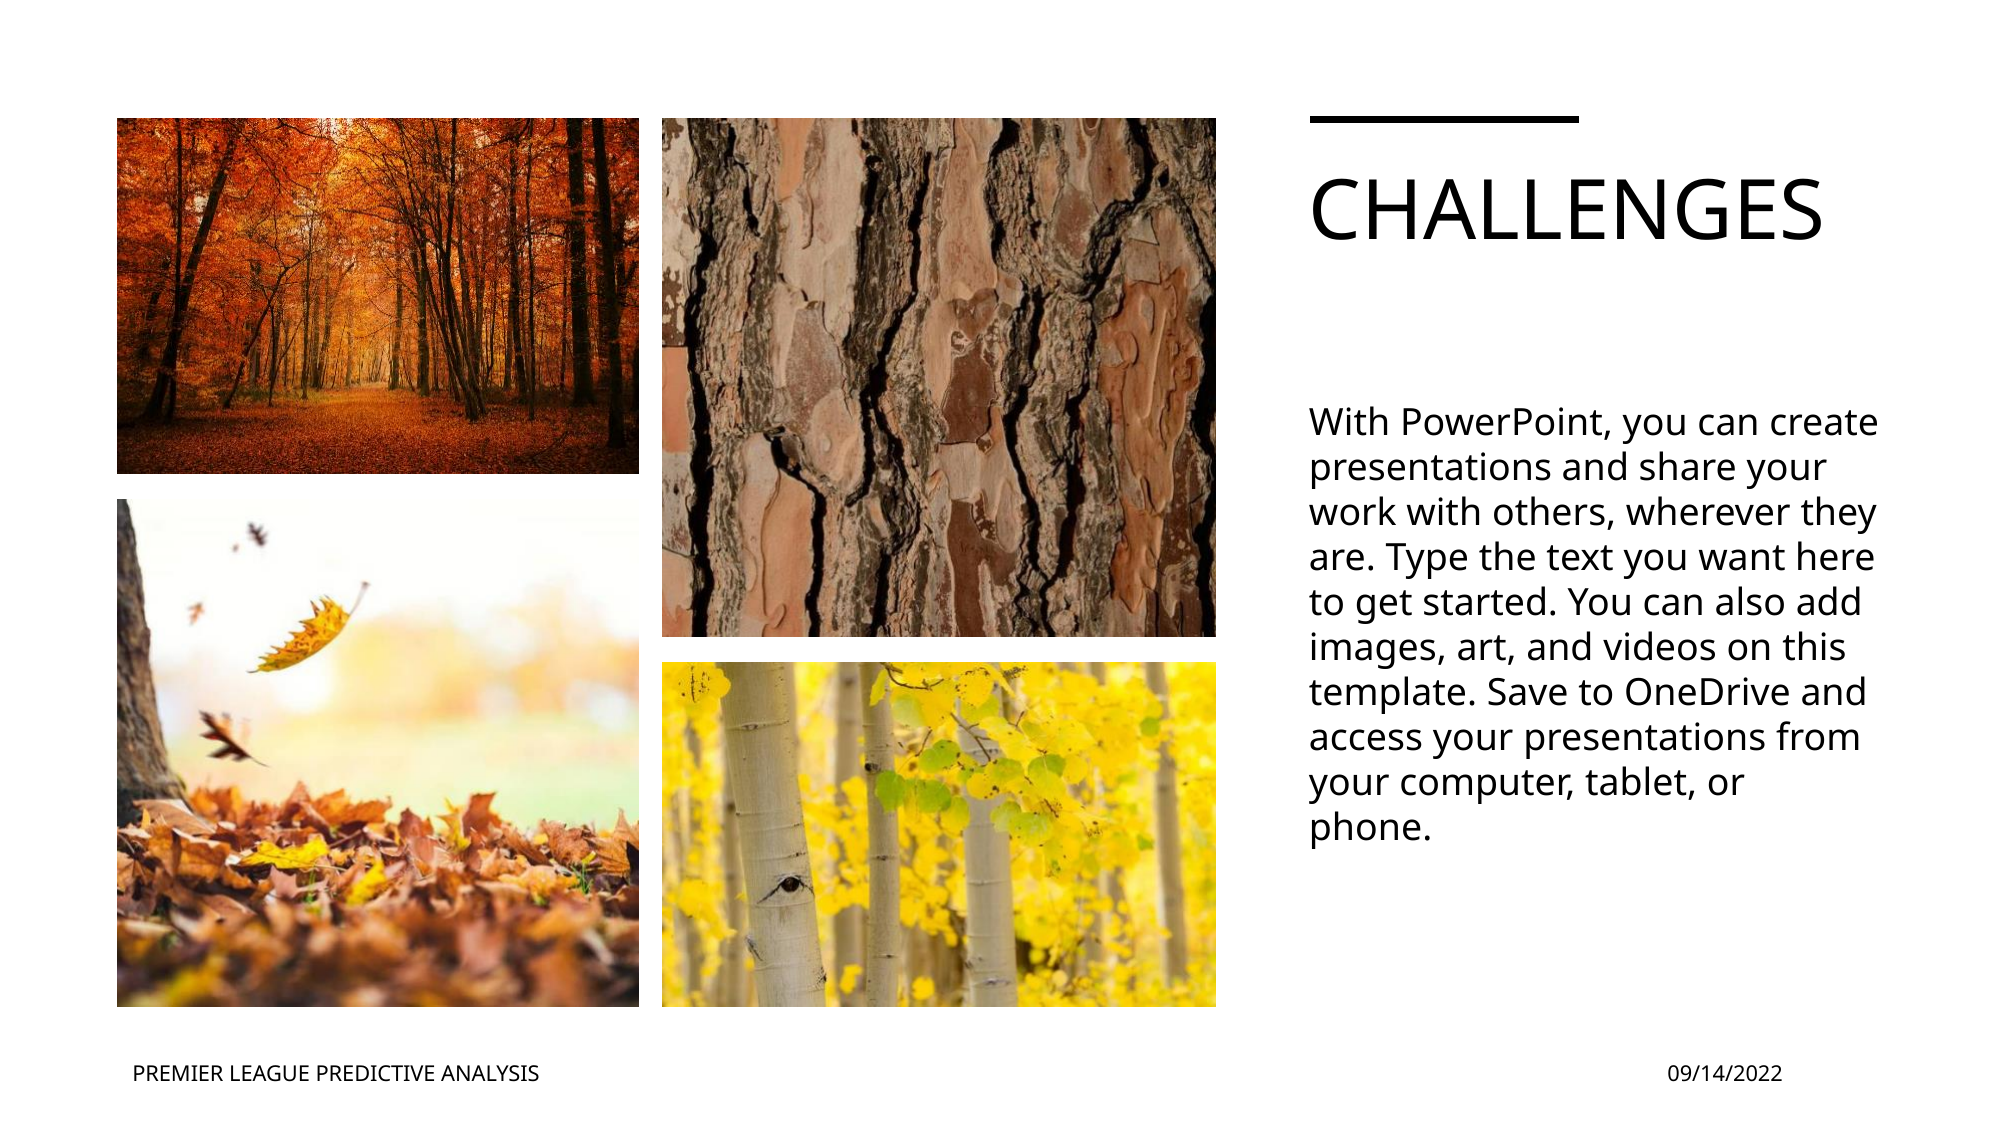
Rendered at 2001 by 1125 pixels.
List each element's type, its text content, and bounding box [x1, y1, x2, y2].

list With PowerPoint, you can create presentations and share your work with others, wherever they are. Type the text you want here to get started. You can also add images, art, and videos on this template. Save to OneDrive and access your presentations from your computer, tablet, or phone. ​ [1293, 390, 1902, 1025]
picture [662, 662, 1216, 1007]
footer PREMIER LEAGUE PREDICTIVE ANALYSIS [117, 1042, 862, 1103]
picture [117, 499, 639, 1007]
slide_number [1372, 1042, 1799, 1103]
picture [662, 118, 1217, 638]
picture [117, 118, 640, 474]
title CHALLENGES [1293, 149, 1902, 361]
